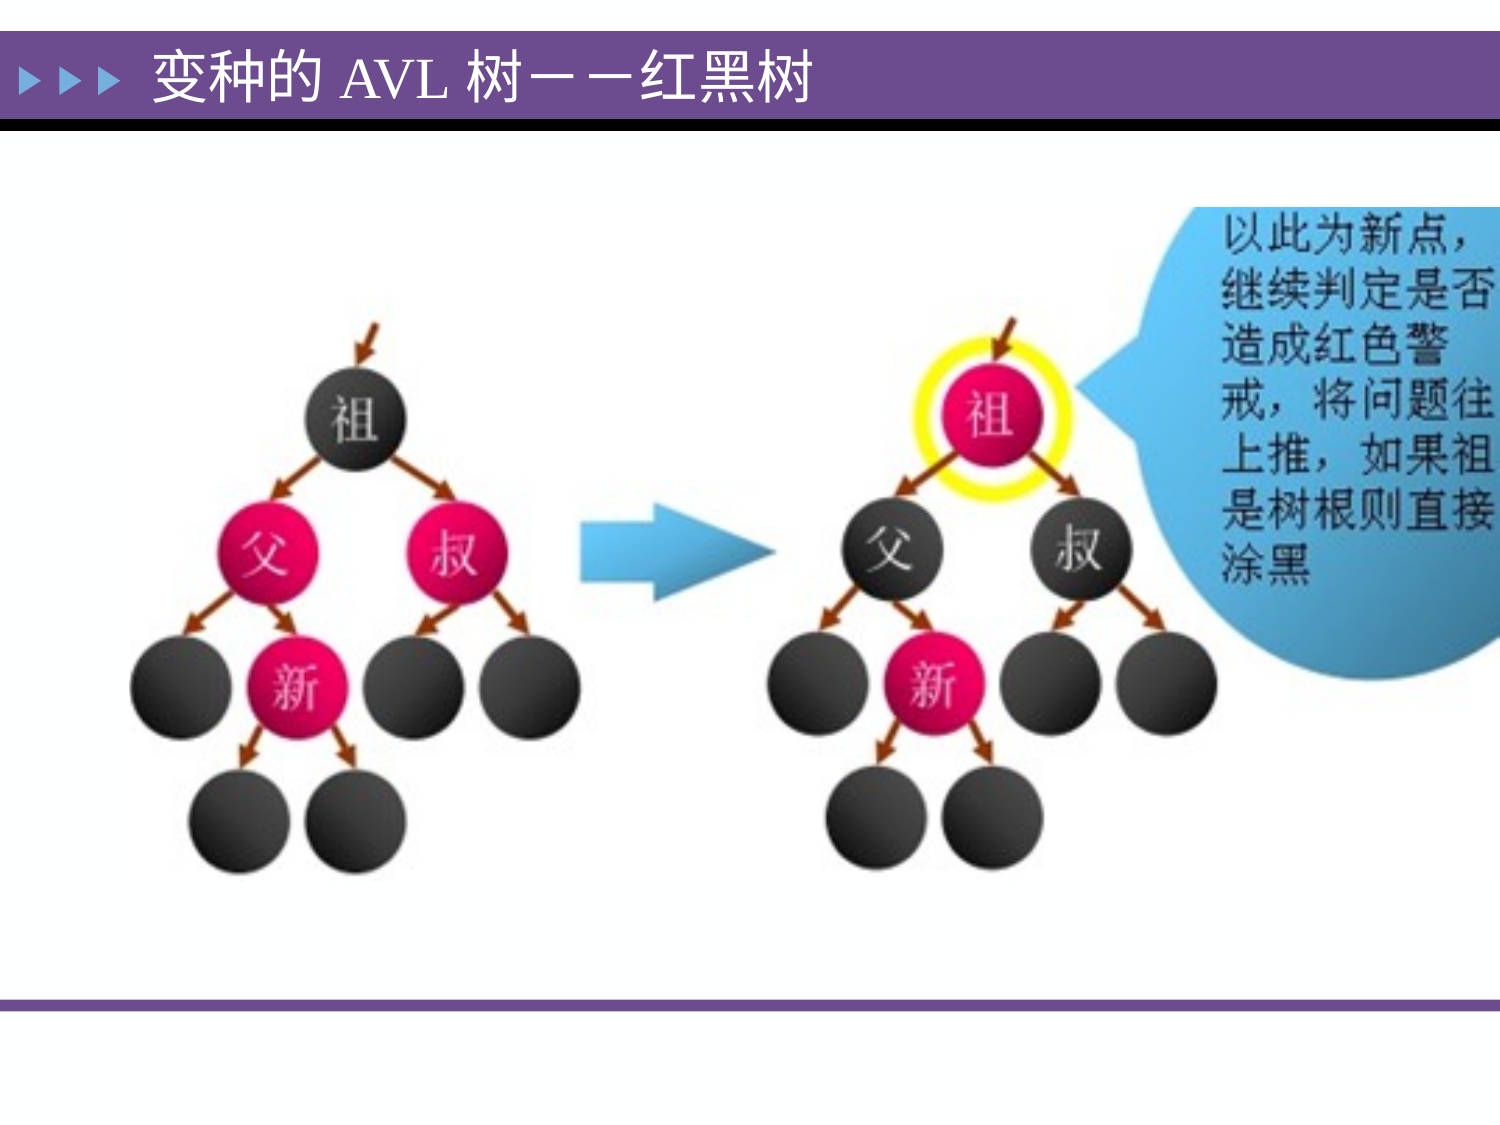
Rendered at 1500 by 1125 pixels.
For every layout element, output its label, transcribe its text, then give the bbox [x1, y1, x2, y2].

picture [129, 207, 1500, 882]
text_box 变种的AVL树－－红黑树 [135, 33, 1021, 118]
text_box [0, 999, 1500, 1012]
